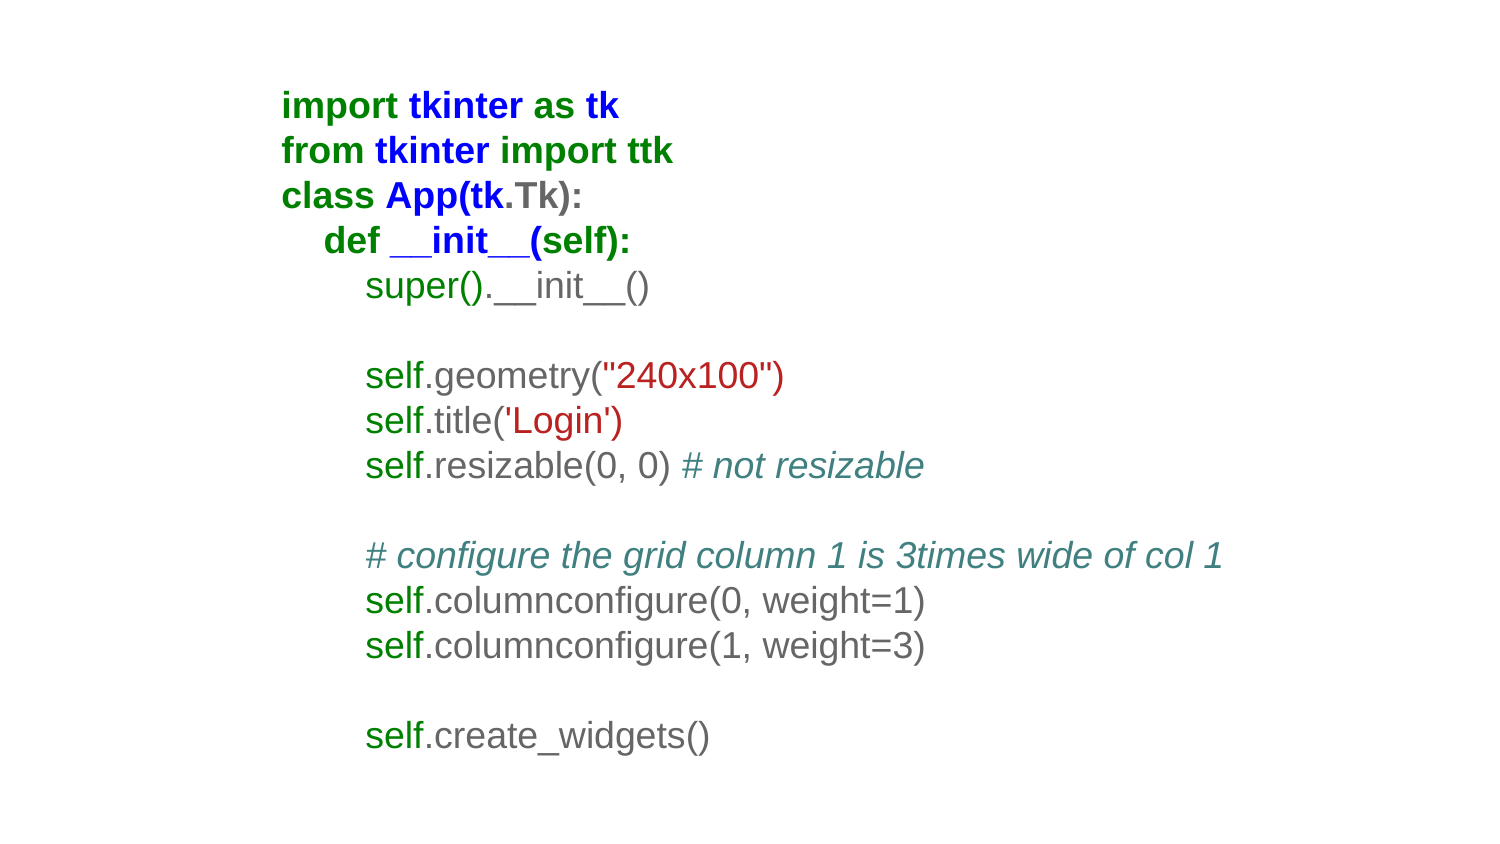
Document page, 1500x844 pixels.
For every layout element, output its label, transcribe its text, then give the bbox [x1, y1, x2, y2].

text_box import tkinter as tk from tkinter import ttk class App(tk.Tk): def __init__(self): super().__init__() self.geometry("240x100") self.title('Login') self.resizable(0, 0) # not resizable # configure the grid column 1 is 3times wide of col 1 self.columnconfigure(0, weight=1) self.columnconfigure(1, weight=3) self.create_widgets() [266, 73, 1275, 764]
